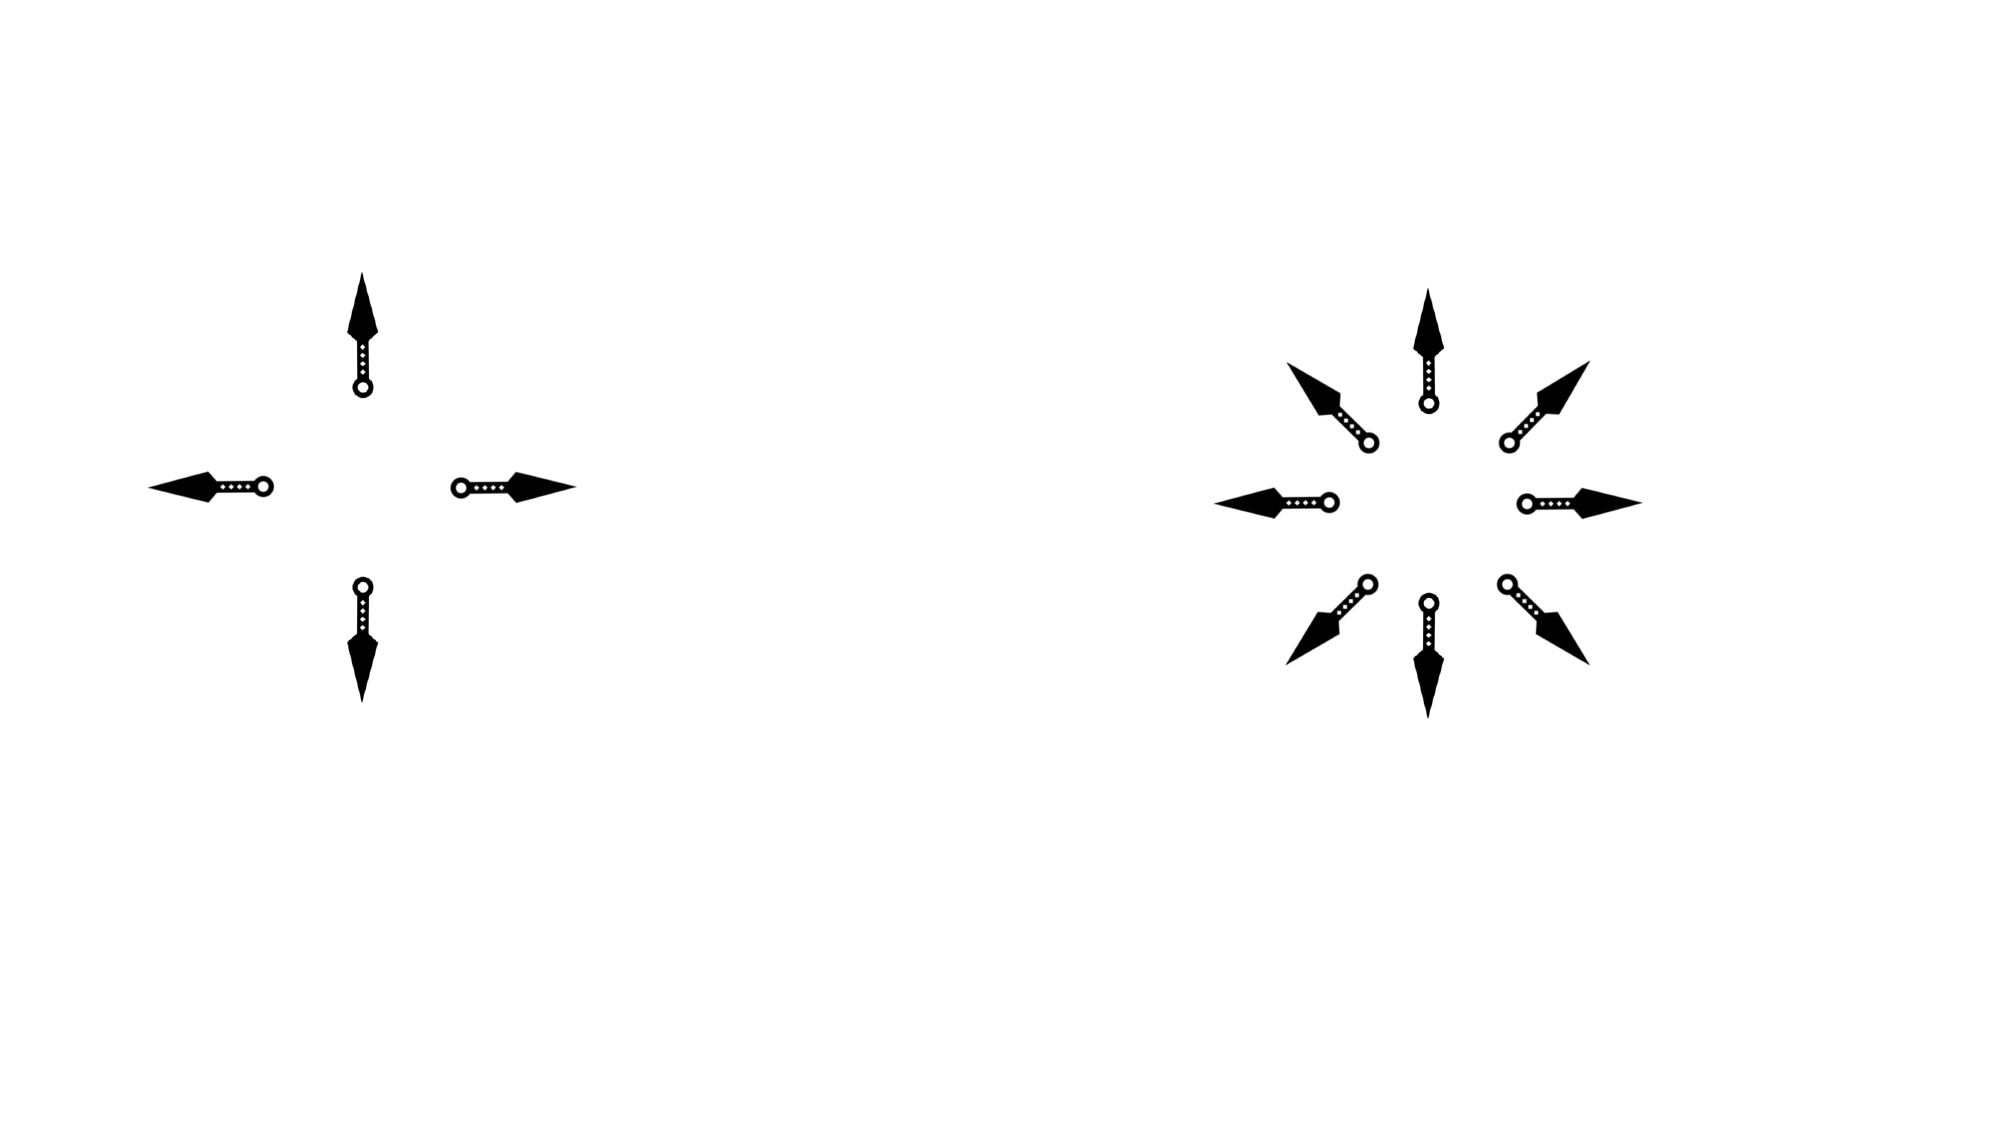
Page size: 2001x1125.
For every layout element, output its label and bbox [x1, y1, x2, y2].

text_box [1210, 284, 1657, 732]
text_box [144, 268, 580, 706]
